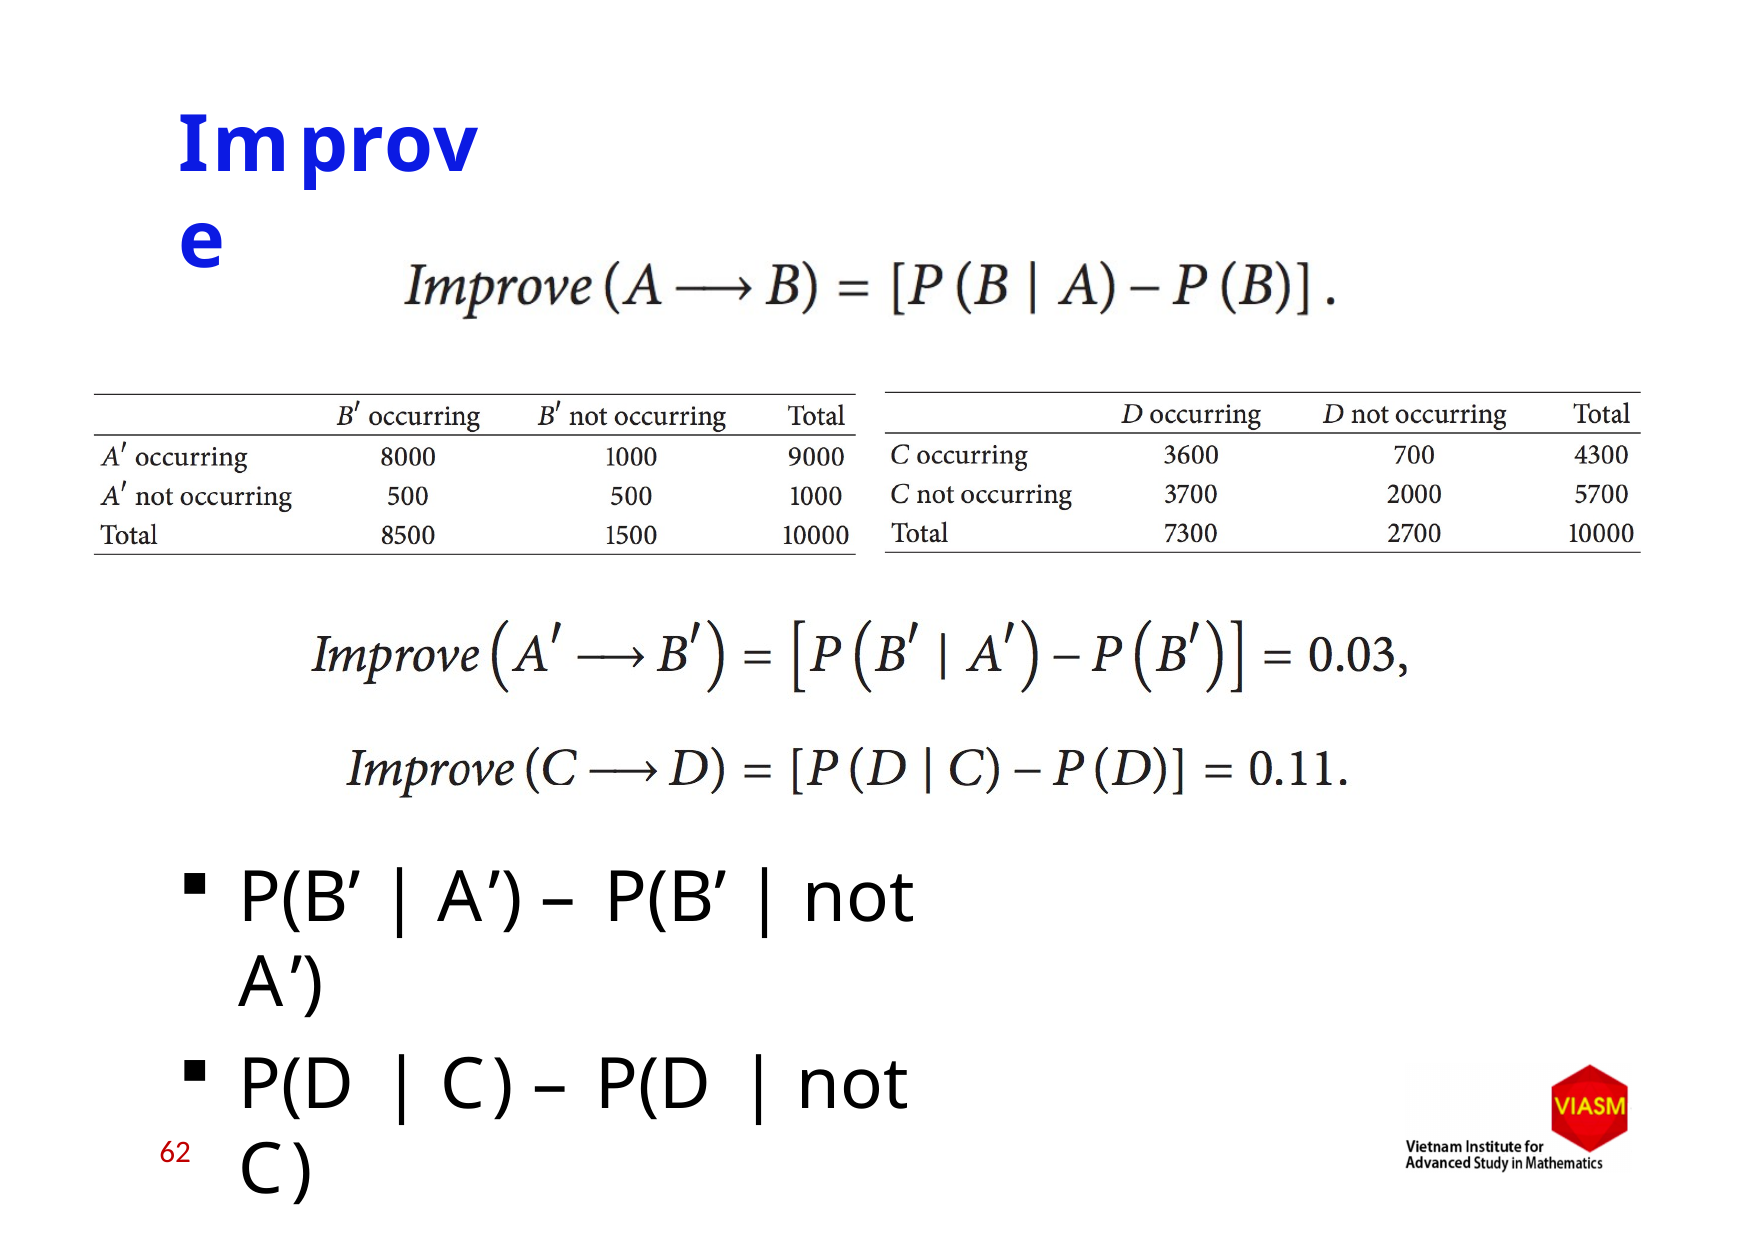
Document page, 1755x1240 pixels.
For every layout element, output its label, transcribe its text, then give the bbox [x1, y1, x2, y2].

picture [884, 391, 1641, 554]
picture [1405, 1063, 1632, 1173]
title Improve [176, 90, 487, 300]
picture [93, 393, 857, 556]
picture [403, 260, 1335, 320]
slide_number 10 [153, 1130, 199, 1240]
picture [310, 619, 1407, 798]
text_box P(B’ | A’) – P(B’ | not A’) P(D | C) – P(D | not C) [176, 831, 931, 1208]
